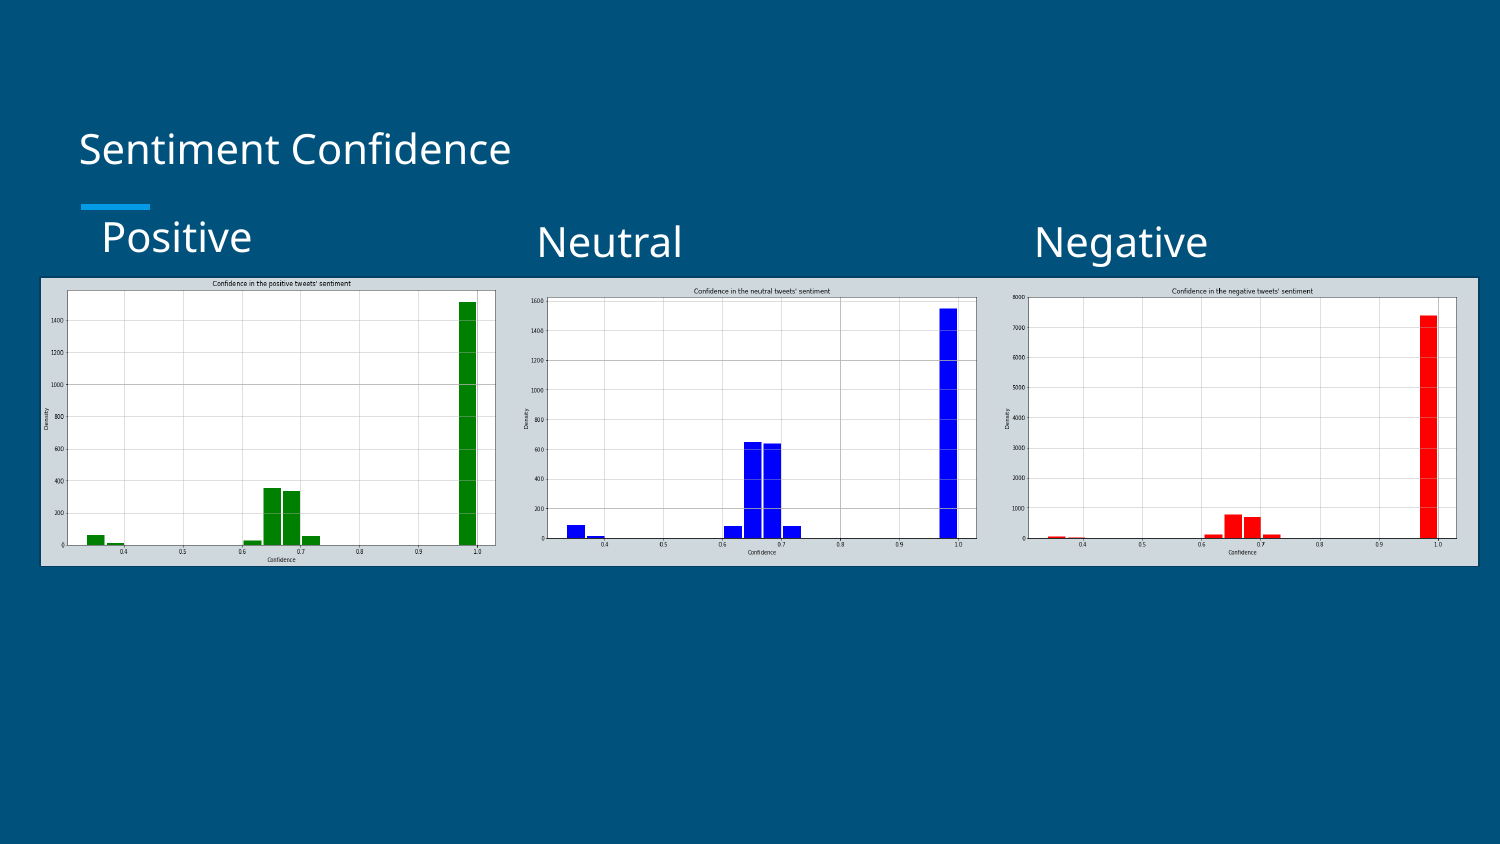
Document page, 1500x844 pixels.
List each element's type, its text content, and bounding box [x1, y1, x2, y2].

picture [1001, 284, 1461, 559]
text_box [501, 277, 1479, 567]
title Negative [1018, 192, 1288, 281]
picture [40, 277, 499, 566]
title Neutral [521, 192, 791, 281]
title Sentiment Confidence [63, 75, 1437, 188]
picture [520, 284, 980, 559]
title Positive [86, 187, 356, 275]
